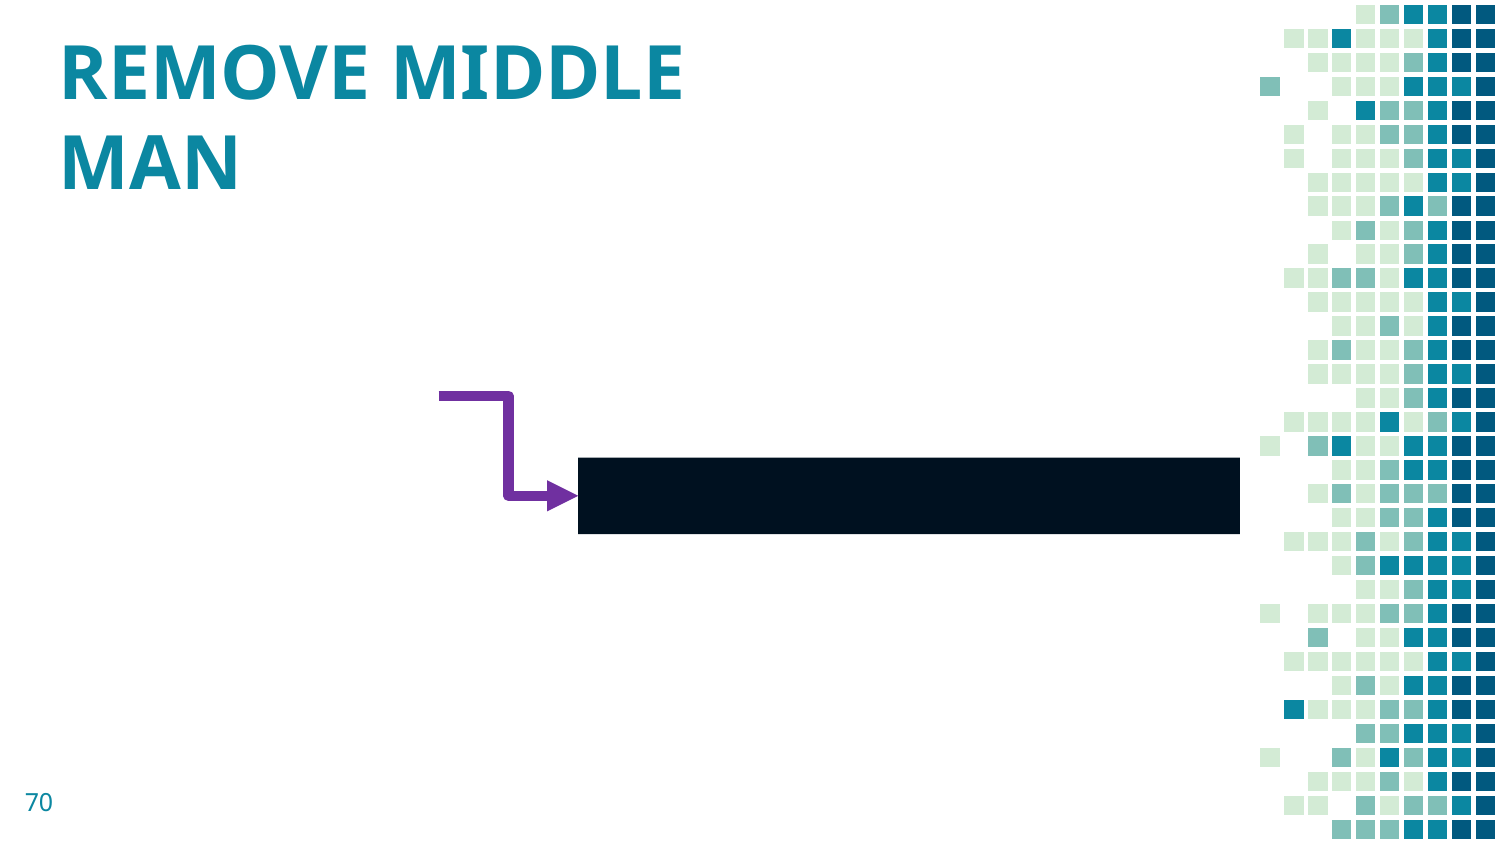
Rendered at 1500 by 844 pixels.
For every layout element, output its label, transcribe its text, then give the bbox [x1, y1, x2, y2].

text_box [578, 457, 1240, 535]
slide_number 70 [9, 771, 100, 837]
title REMOVE MIDDLE MAN [43, 79, 715, 221]
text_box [438, 395, 579, 497]
